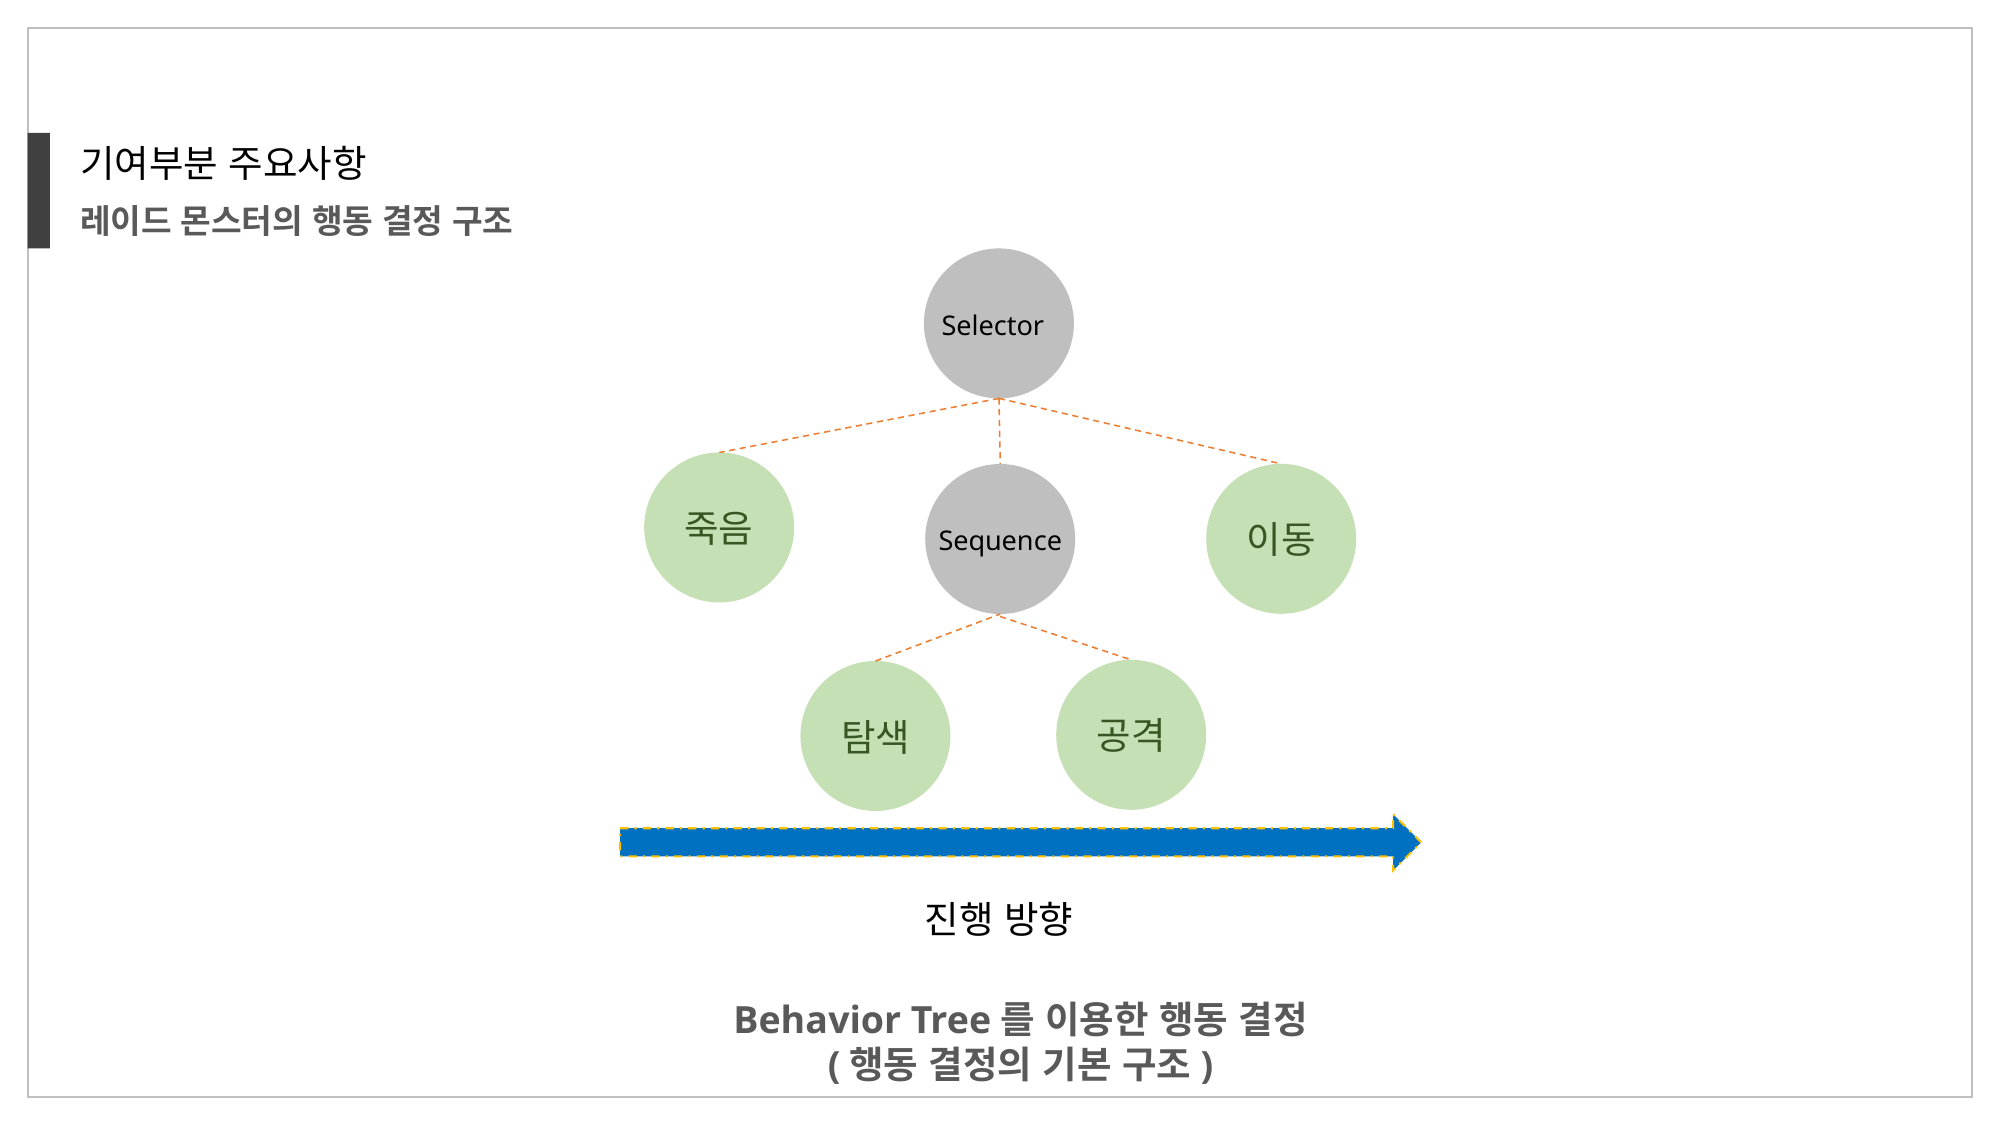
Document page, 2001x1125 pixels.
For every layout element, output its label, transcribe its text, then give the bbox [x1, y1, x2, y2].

text_box 이동 [1205, 462, 1358, 615]
text_box [27, 132, 51, 249]
text_box 탐색 [799, 659, 952, 812]
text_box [923, 248, 1074, 398]
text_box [925, 463, 1076, 614]
text_box [618, 813, 1422, 873]
text_box 레이드 몬스터의 행동 결정 구조 [65, 193, 634, 248]
text_box [27, 27, 1973, 1098]
text_box Behavior Tree를 이용한 행동 결정 (행동 결정의 기본 구조) [702, 989, 1340, 1094]
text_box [998, 398, 1282, 464]
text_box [719, 398, 998, 453]
text_box 진행 방향 [910, 888, 1132, 948]
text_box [875, 614, 1001, 661]
text_box 죽음 [643, 451, 796, 604]
text_box 기여부분 주요사항 [65, 132, 509, 193]
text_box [1000, 616, 1132, 660]
text_box 공격 [1055, 658, 1208, 811]
